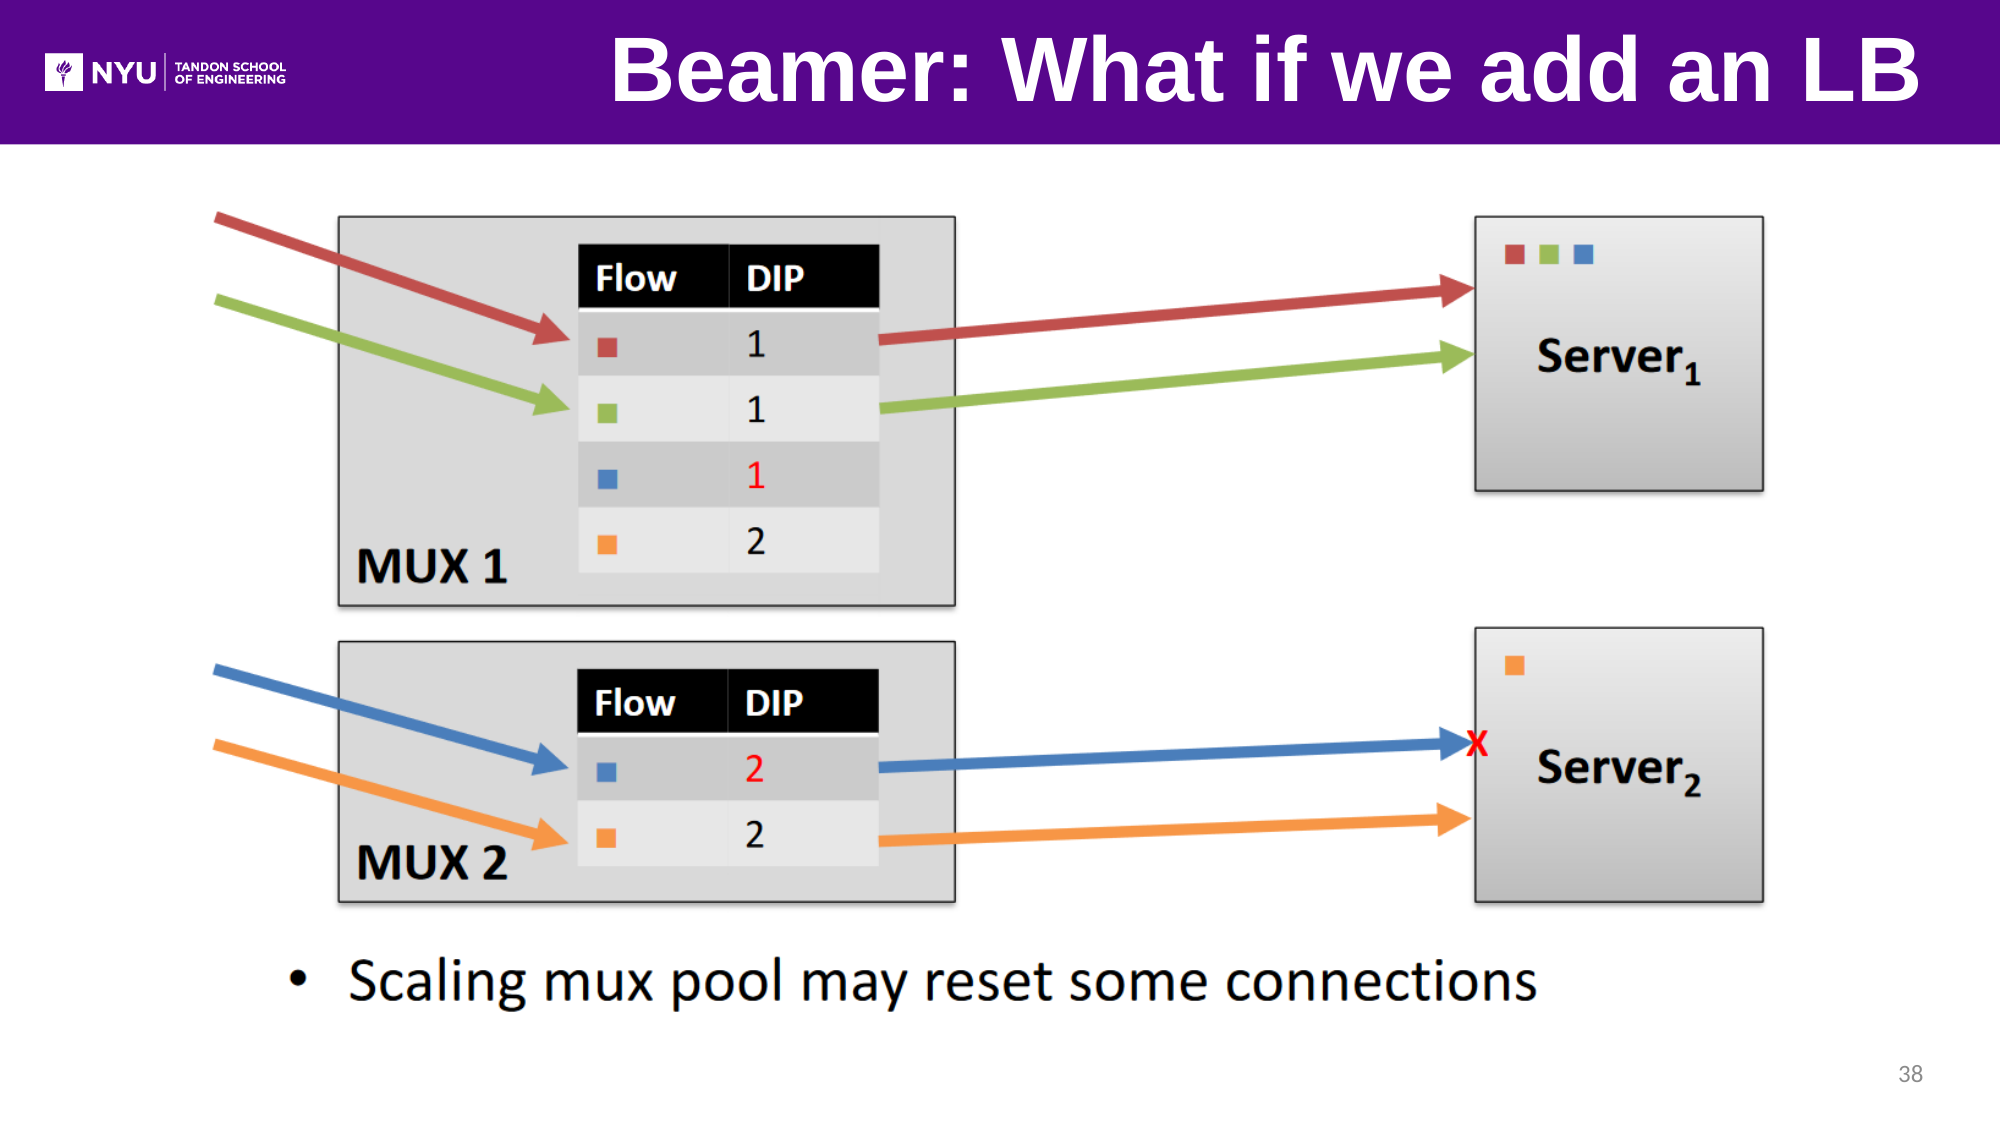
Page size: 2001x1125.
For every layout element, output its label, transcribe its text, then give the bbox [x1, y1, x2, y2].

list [209, 197, 1789, 1018]
title Beamer: What if we add an LB [290, 12, 1939, 132]
picture [45, 53, 286, 91]
slide_number 38 [1488, 1042, 1939, 1103]
